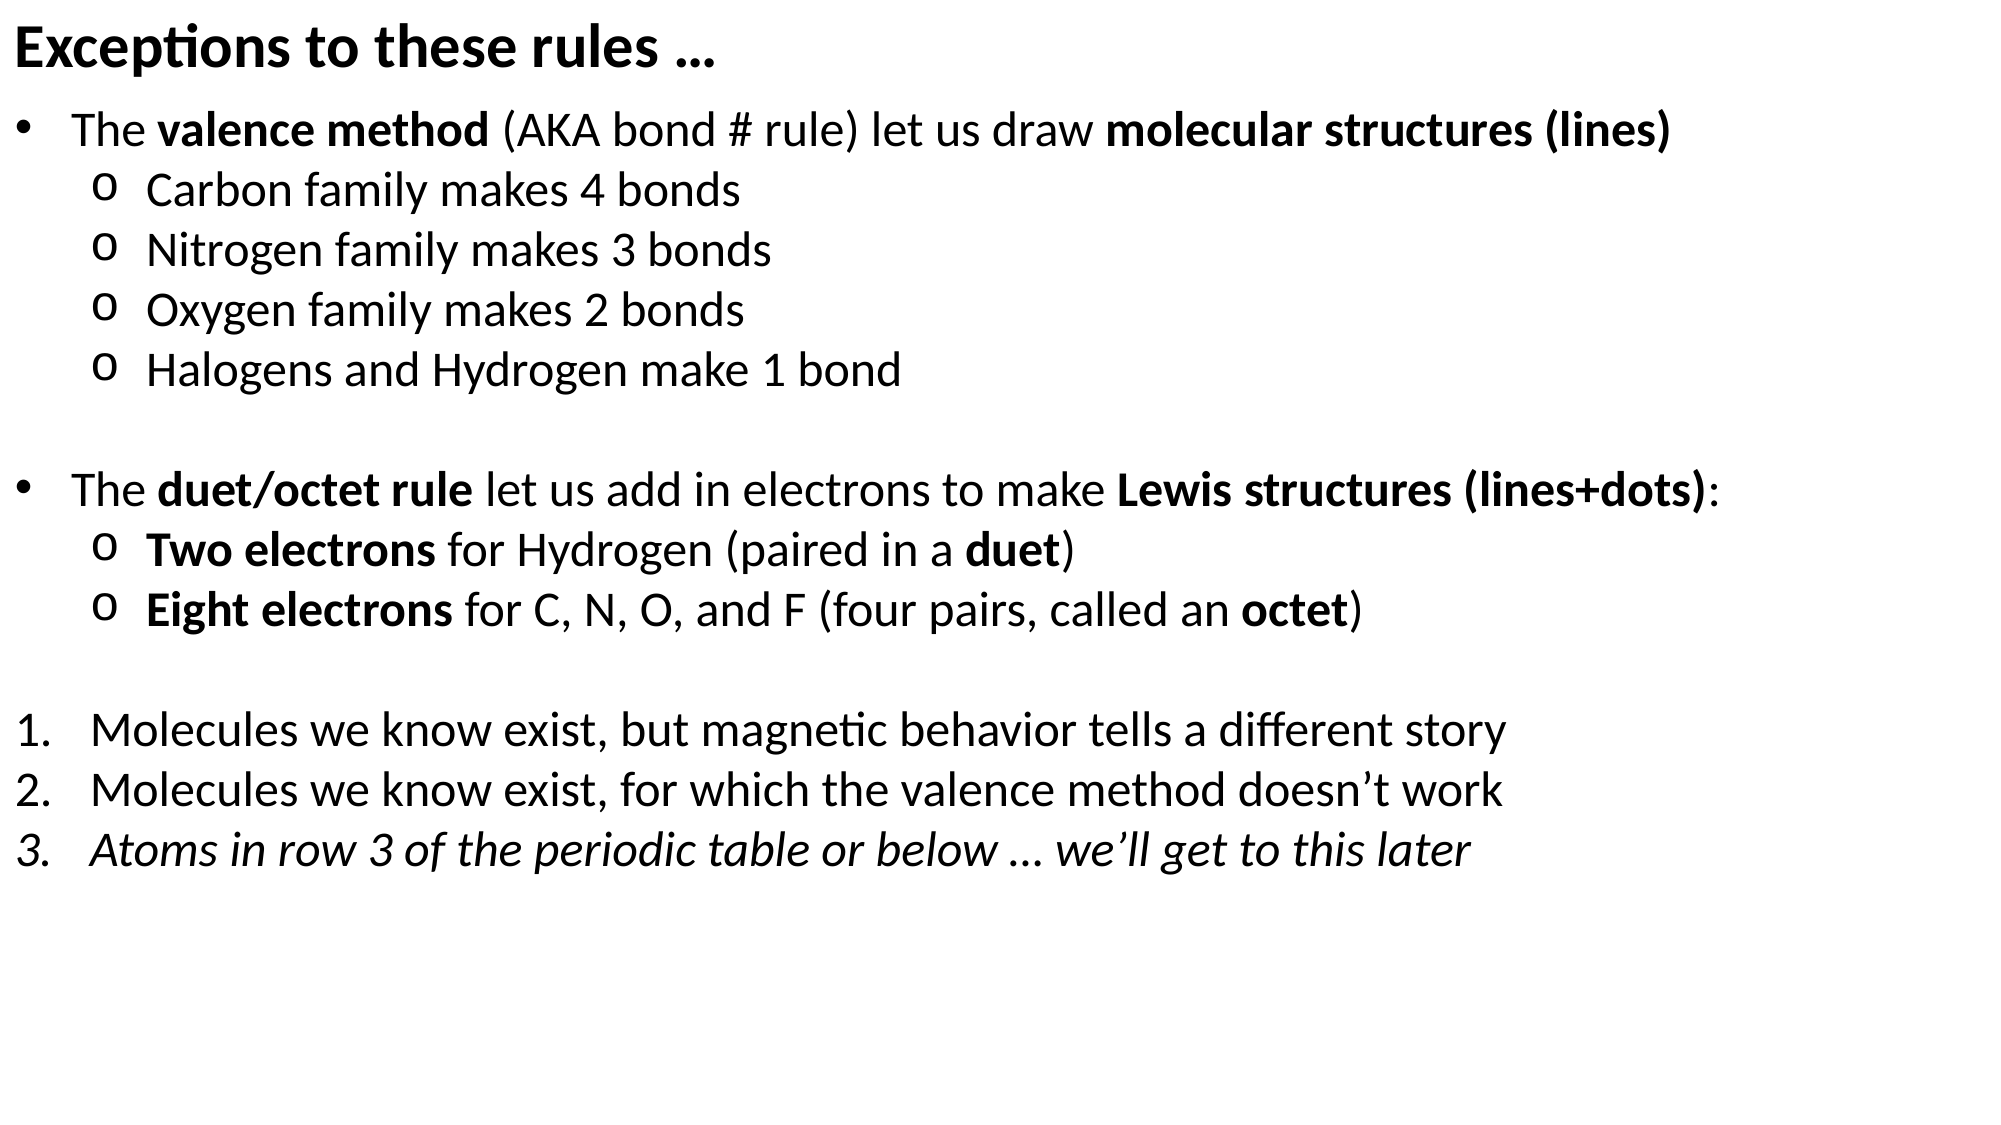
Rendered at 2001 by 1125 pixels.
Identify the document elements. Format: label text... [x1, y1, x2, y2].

text_box Exceptions to these rules … [0, 0, 2000, 88]
text_box The valence method (AKA bond # rule) let us draw molecular structures (lines) Carbon family makes 4 bonds Nitrogen family makes 3 bonds Oxygen family makes 2 bonds Halogens and Hydrogen make 1 bond The duet/octet rule let us add in electrons to make Lewis structures (lines+dots): Two electrons for Hydrogen (paired in a duet) Eight electrons for C, N, O, and F (four pairs, called an octet) Molecules we know exist, but magnetic behavior tells a different story Molecules we know exist, for which the valence method doesn’t work Atoms in row 3 of the periodic table or below … we’ll get to this later [0, 89, 1916, 944]
